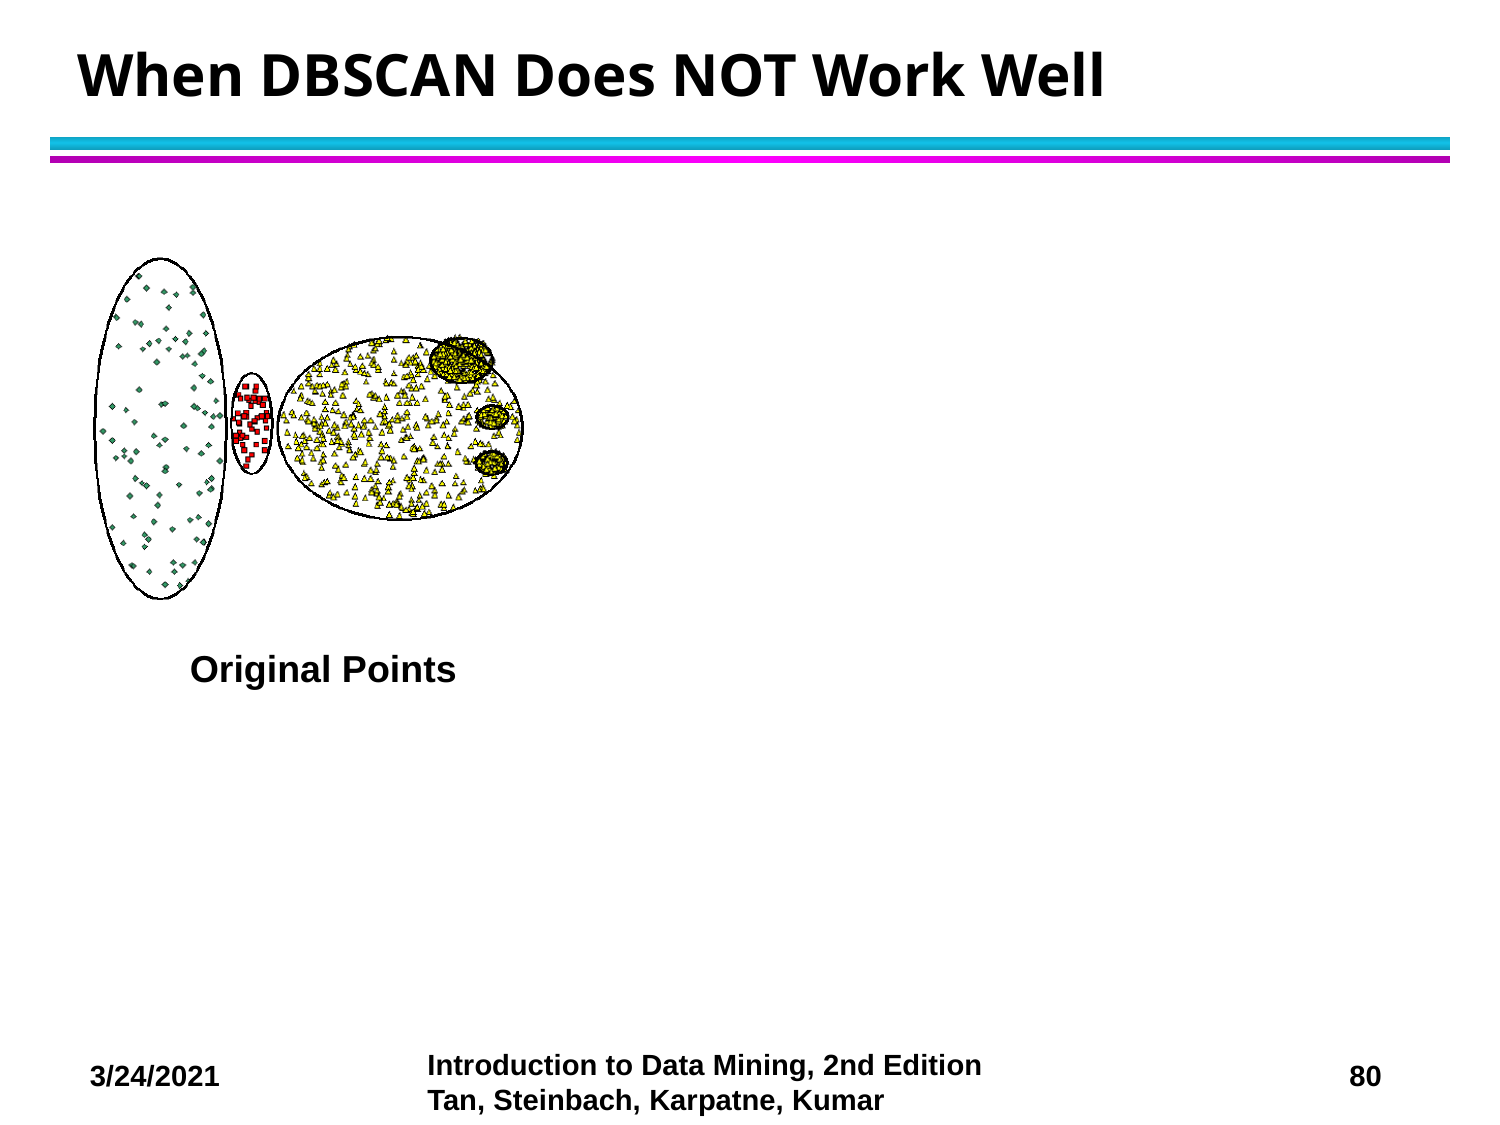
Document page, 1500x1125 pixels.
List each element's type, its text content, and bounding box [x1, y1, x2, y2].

title When DBSCAN Does NOT Work Well [62, 24, 1421, 116]
text_box Original Points [174, 637, 588, 698]
picture [62, 249, 563, 644]
